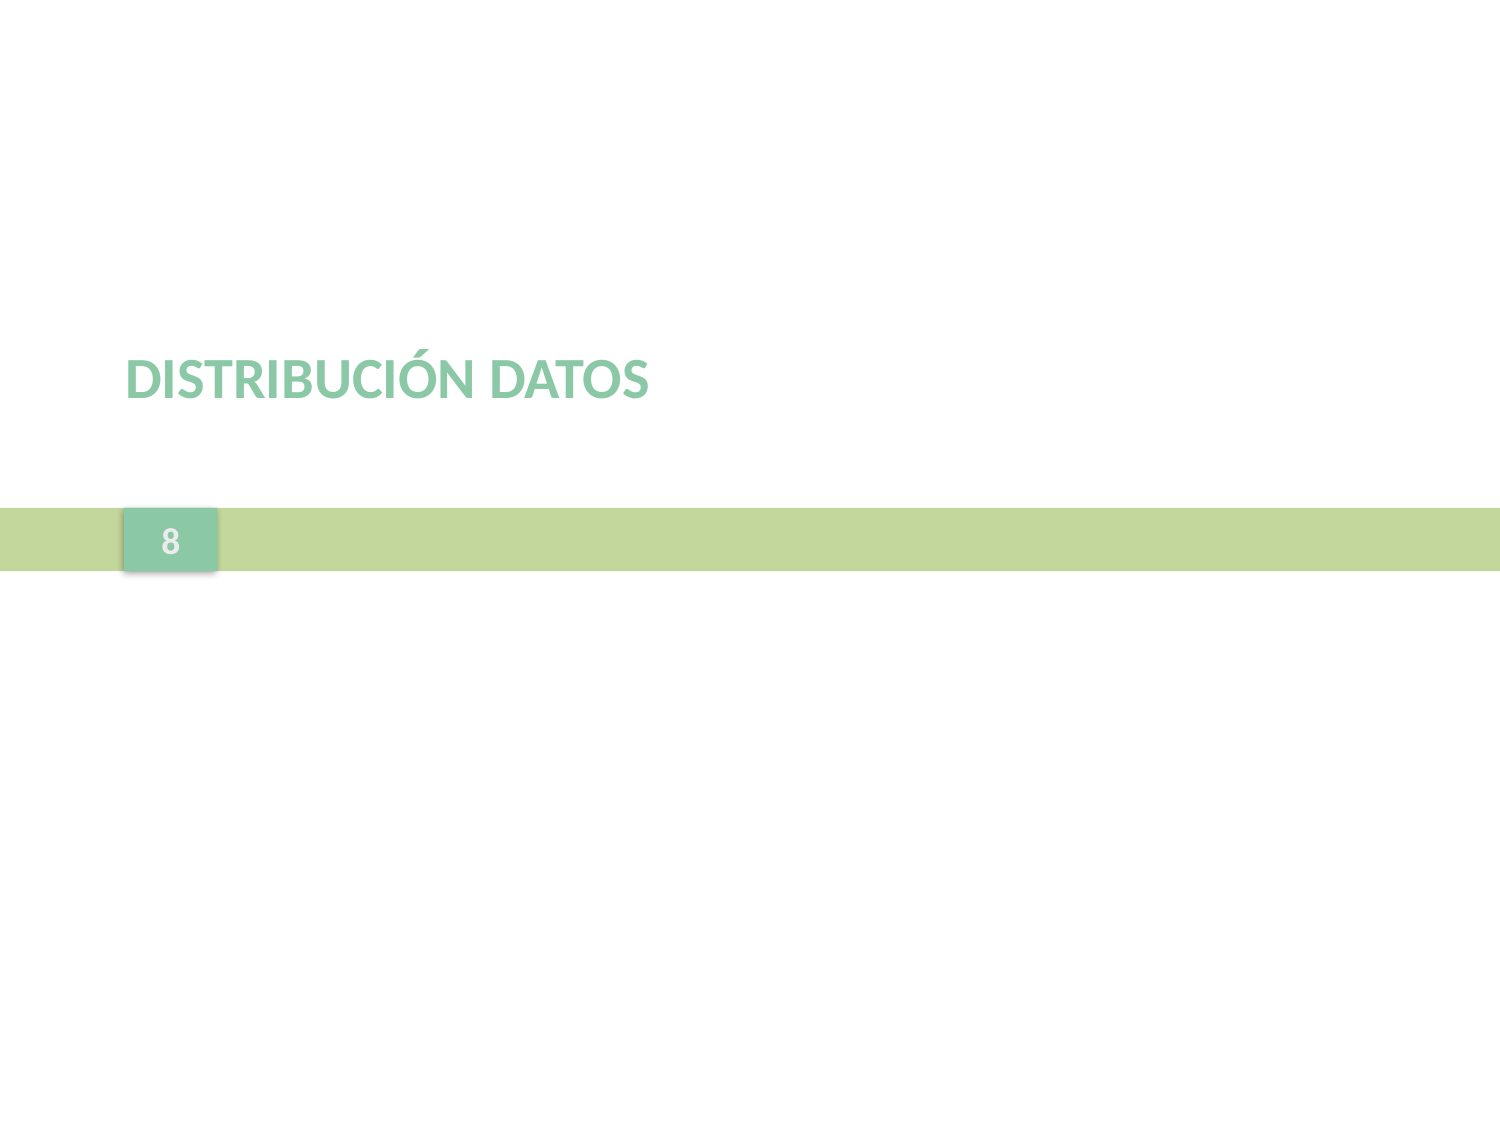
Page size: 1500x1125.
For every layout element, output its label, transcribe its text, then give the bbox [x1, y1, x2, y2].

title DISTRIBUCIÓN DATOS [110, 332, 1386, 478]
